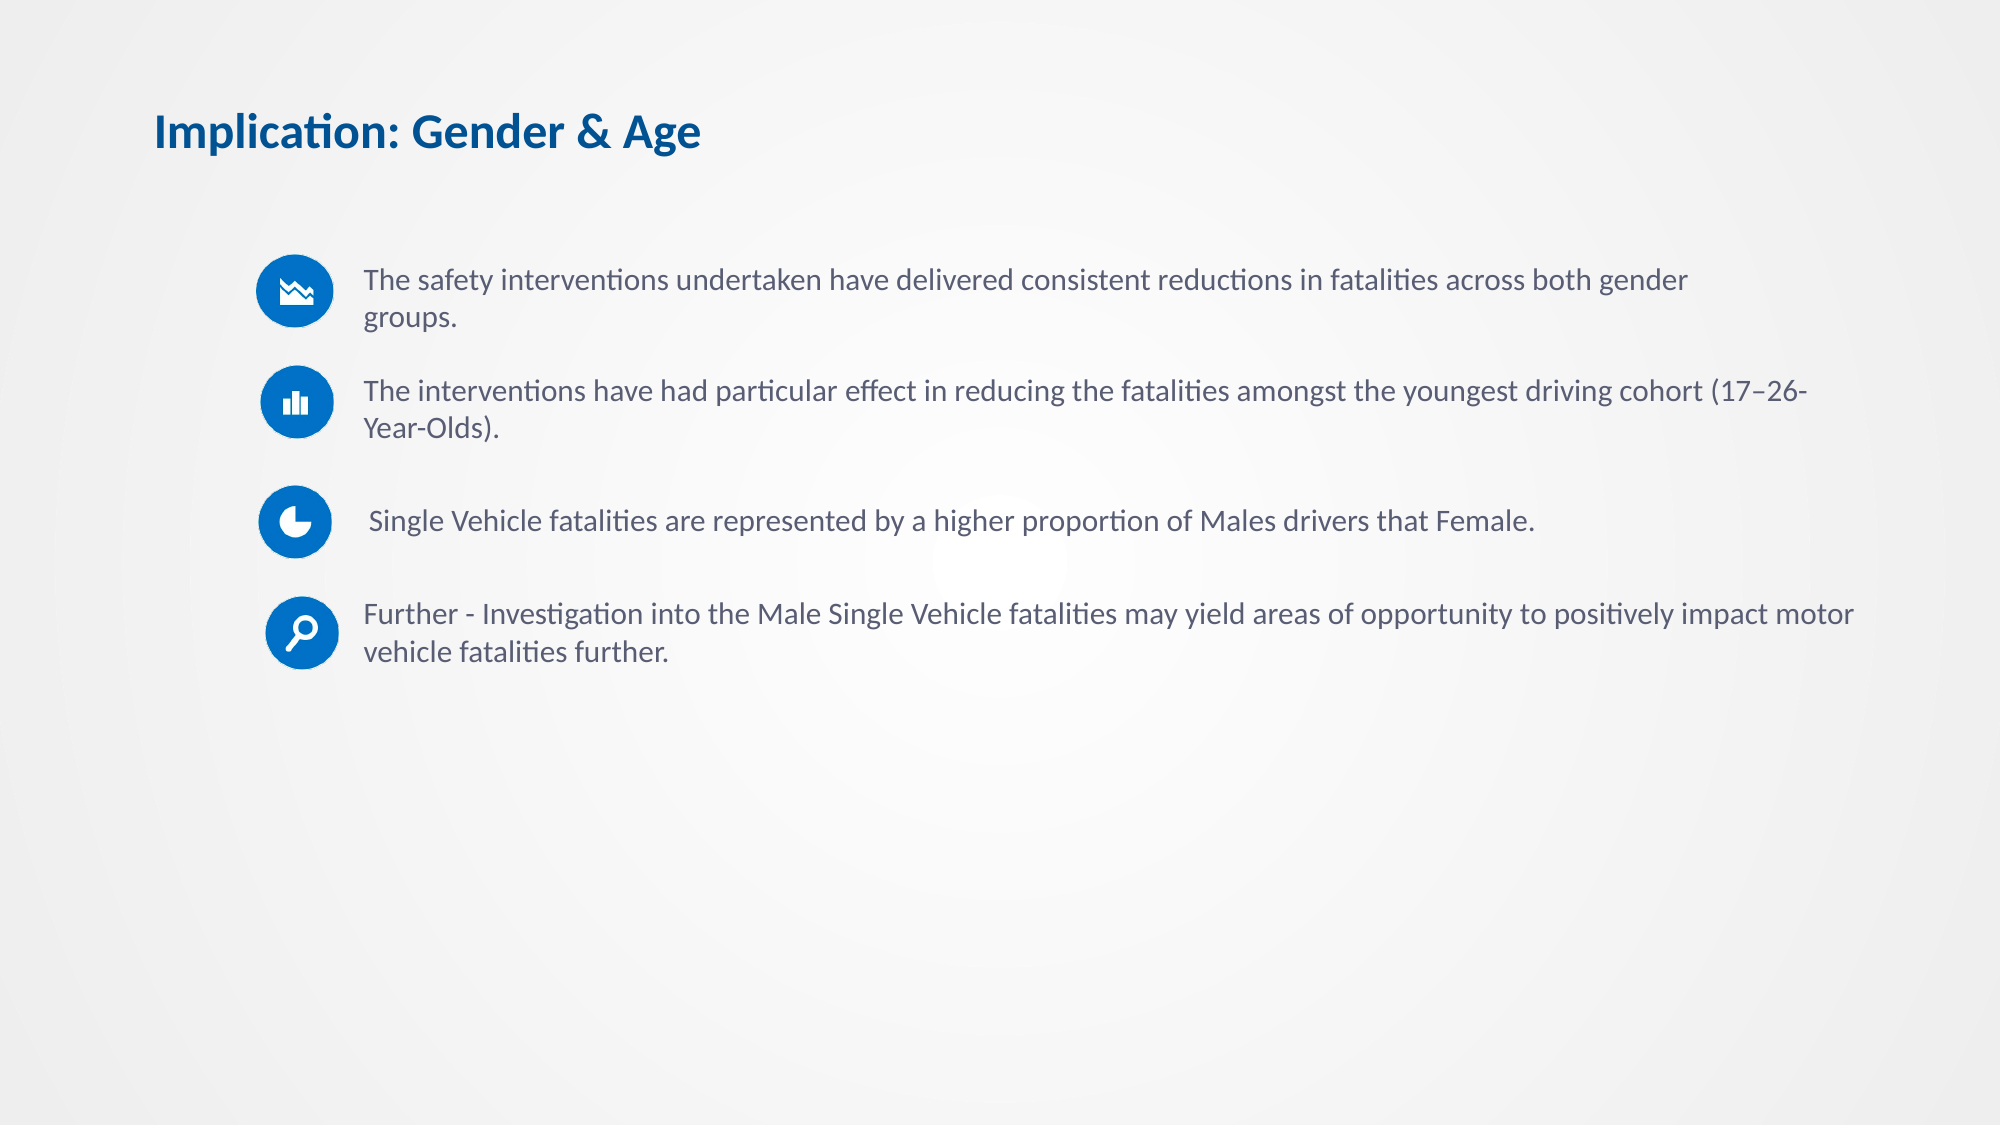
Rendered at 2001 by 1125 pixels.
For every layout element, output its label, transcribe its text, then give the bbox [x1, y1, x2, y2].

picture [265, 596, 339, 671]
text_box Further - Investigation into the Male Single Vehicle fatalities may yield areas of opportunity to positively impact motor vehicle fatalities further. [348, 586, 1879, 714]
text_box Implication: Gender & Age [138, 91, 717, 227]
text_box Single Vehicle fatalities are represented by a higher proportion of Males drivers that Female. [354, 493, 1561, 583]
text_box The safety interventions undertaken have delivered consistent reductions in fatalities across both gender groups. [348, 251, 1805, 341]
text_box The interventions have had particular effect in reducing the fatalities amongst the youngest driving cohort (17–26-Year-Olds). [348, 362, 1879, 490]
picture [260, 365, 334, 440]
picture [256, 254, 334, 329]
picture [258, 485, 332, 560]
